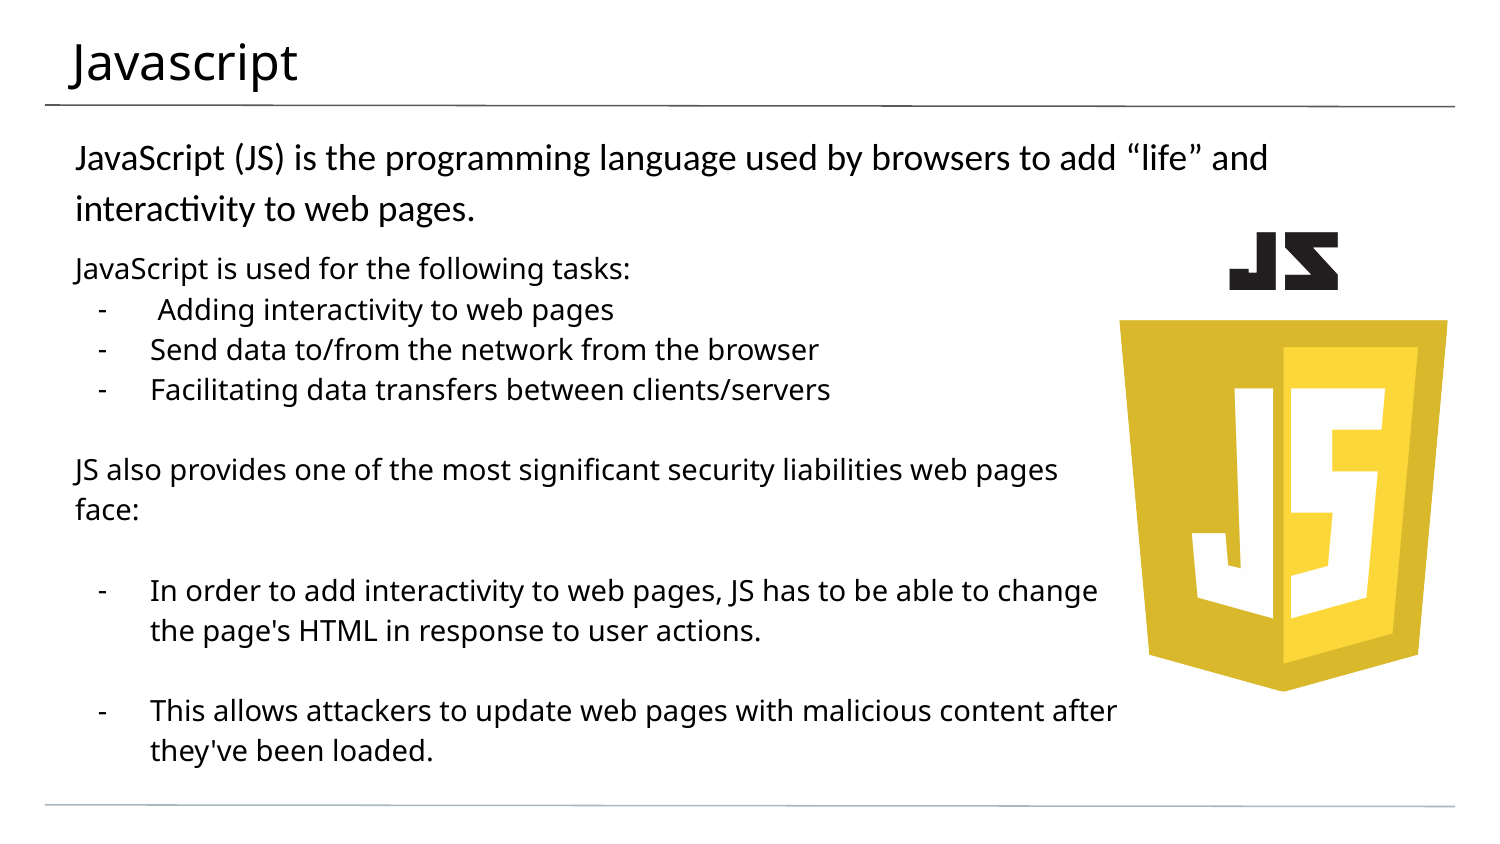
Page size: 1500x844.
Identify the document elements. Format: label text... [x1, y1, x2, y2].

picture [1119, 232, 1448, 693]
list JavaScript is used for the following tasks: Adding interactivity to web pages Send data to/from the network from the browser Facilitating data transfers between clients/servers JS also provides one of the most significant security liabilities web pages face: In order to add interactivity to web pages, JS has to be able to change the page's HTML in response to user actions. This allows attackers to update web pages with malicious content after they've been loaded. [0, 210, 1198, 805]
subtitle JavaScript (JS) is the programming language used by browsers to add “life” and interactivity to web pages. [0, 110, 1500, 171]
title Javascript [0, 0, 1500, 88]
